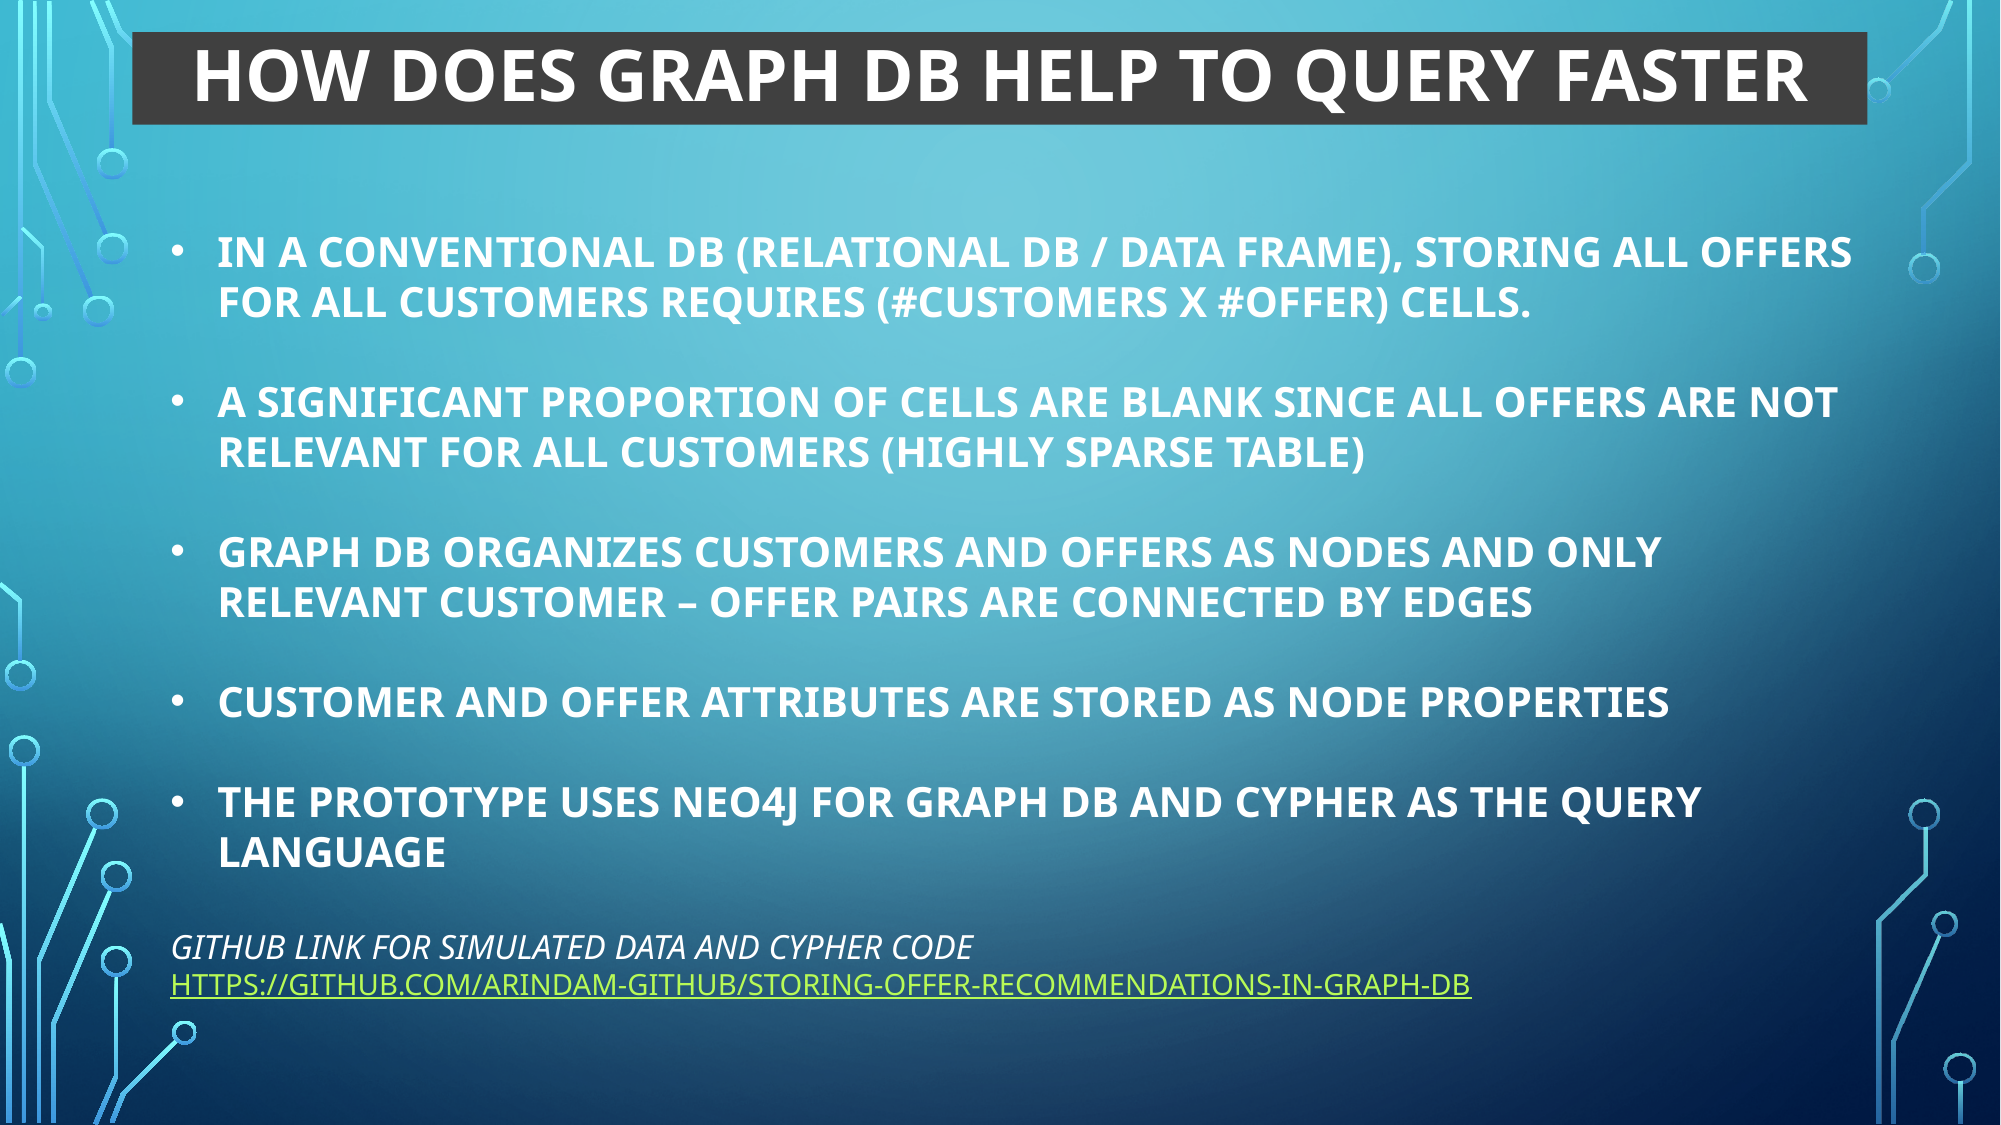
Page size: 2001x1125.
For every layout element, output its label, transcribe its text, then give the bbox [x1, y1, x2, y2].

title How does graph DB help to query faster [132, 32, 1868, 125]
text_box In a conventional DB (relational DB / Data frame), storing all offers for all customers requires (#customers X #Offer) cells. A significant proportion of cells are blank since all offers are not relevant for all customers (highly sparse table) Graph DB organizes customers and offers as nodes and only relevant customer – offer pairs are connected by edges Customer and offer attributes are stored as node properties The prototype uses neo4j for graph DB and Cypher as the query language Github Link for simulated data and Cypher code https://github.com/Arindam-github/Storing-Offer-Recommendations-in-graph-db [155, 183, 1891, 998]
